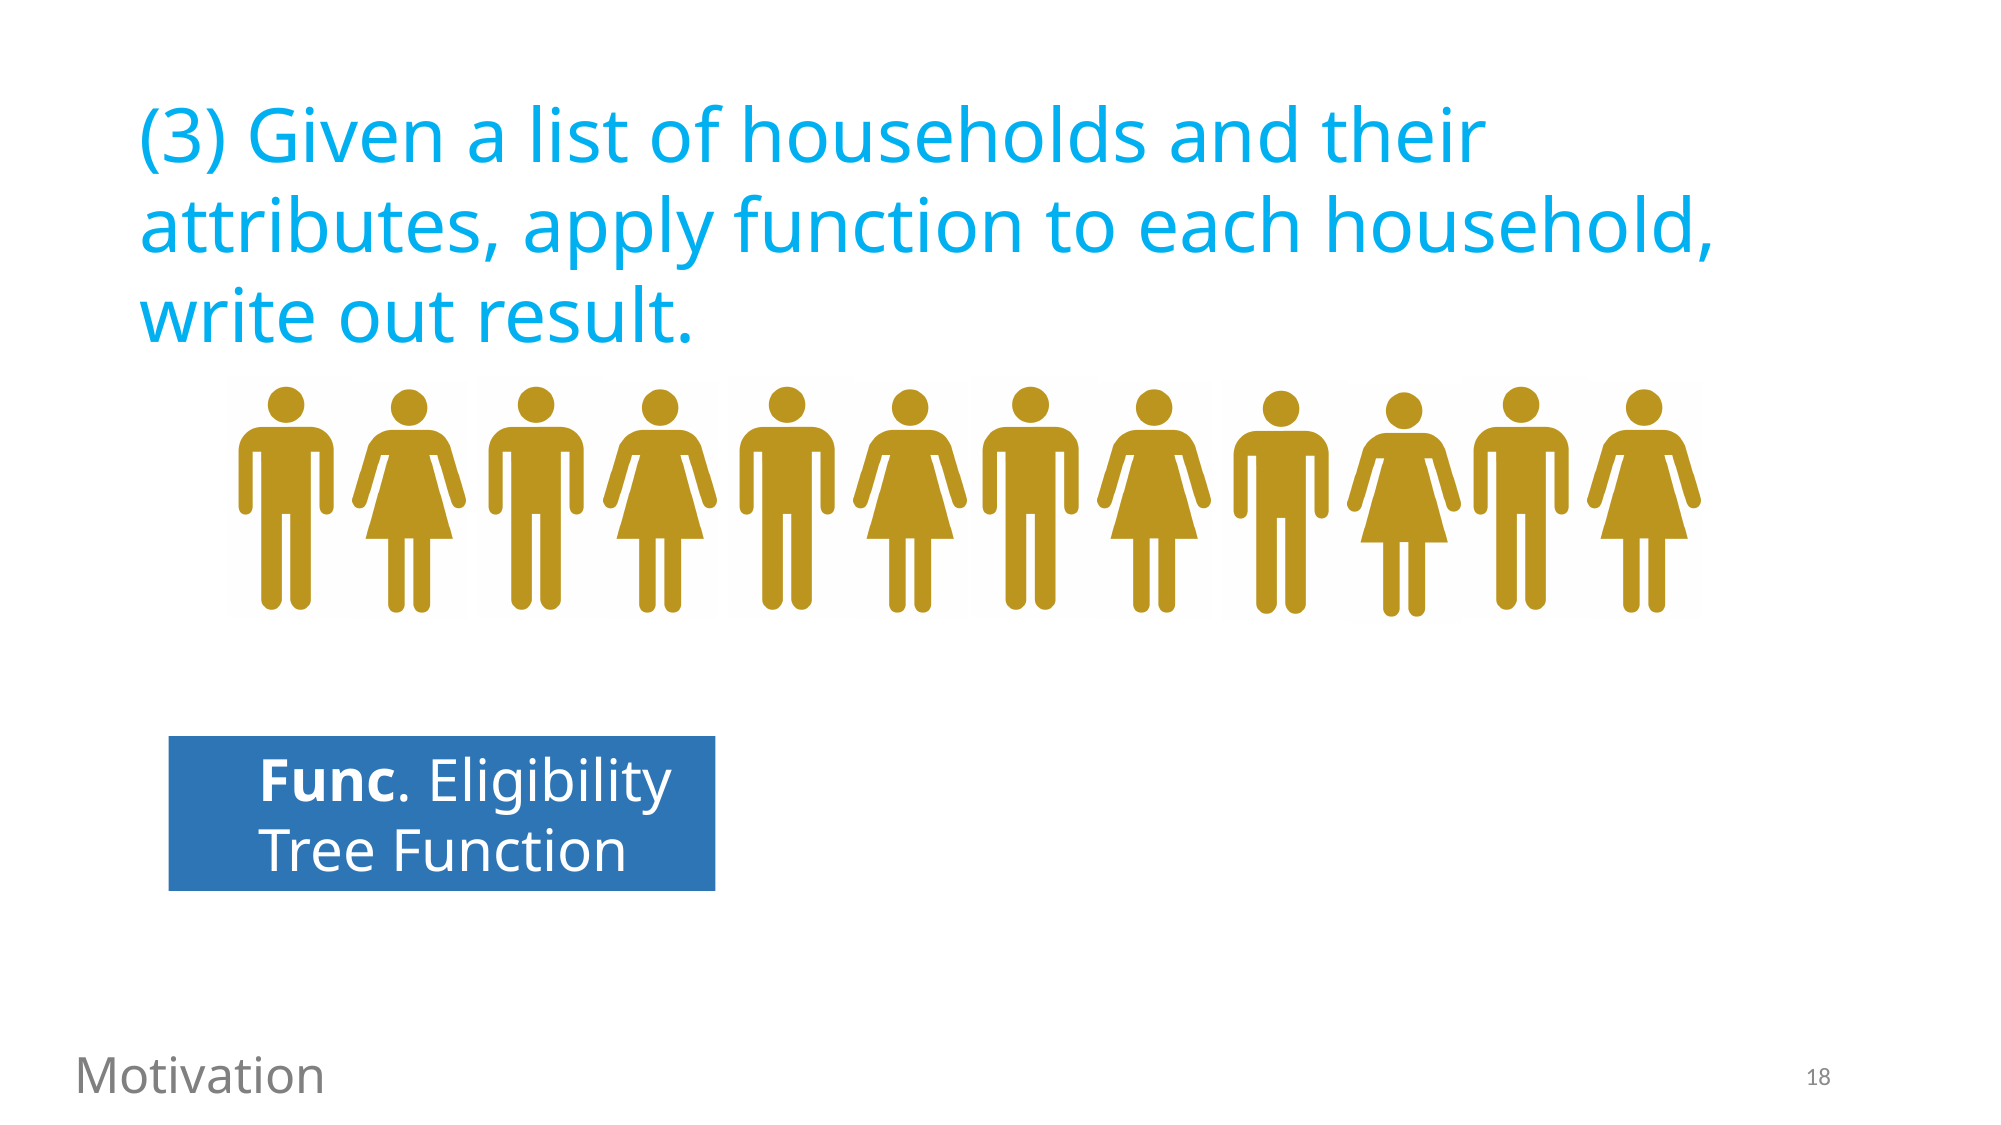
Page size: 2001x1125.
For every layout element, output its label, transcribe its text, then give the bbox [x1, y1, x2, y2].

text_box (3) Given a list of households and their attributes, apply function to each household, write out result. [124, 80, 1739, 365]
picture [477, 376, 718, 619]
text_box Motivation [59, 1036, 1529, 1111]
picture [971, 376, 1212, 619]
picture [1222, 376, 1702, 623]
text_box Func. Eligibility Tree Function [168, 736, 716, 891]
picture [227, 376, 467, 619]
picture [728, 376, 968, 619]
slide_number 18 [1529, 1045, 1847, 1106]
